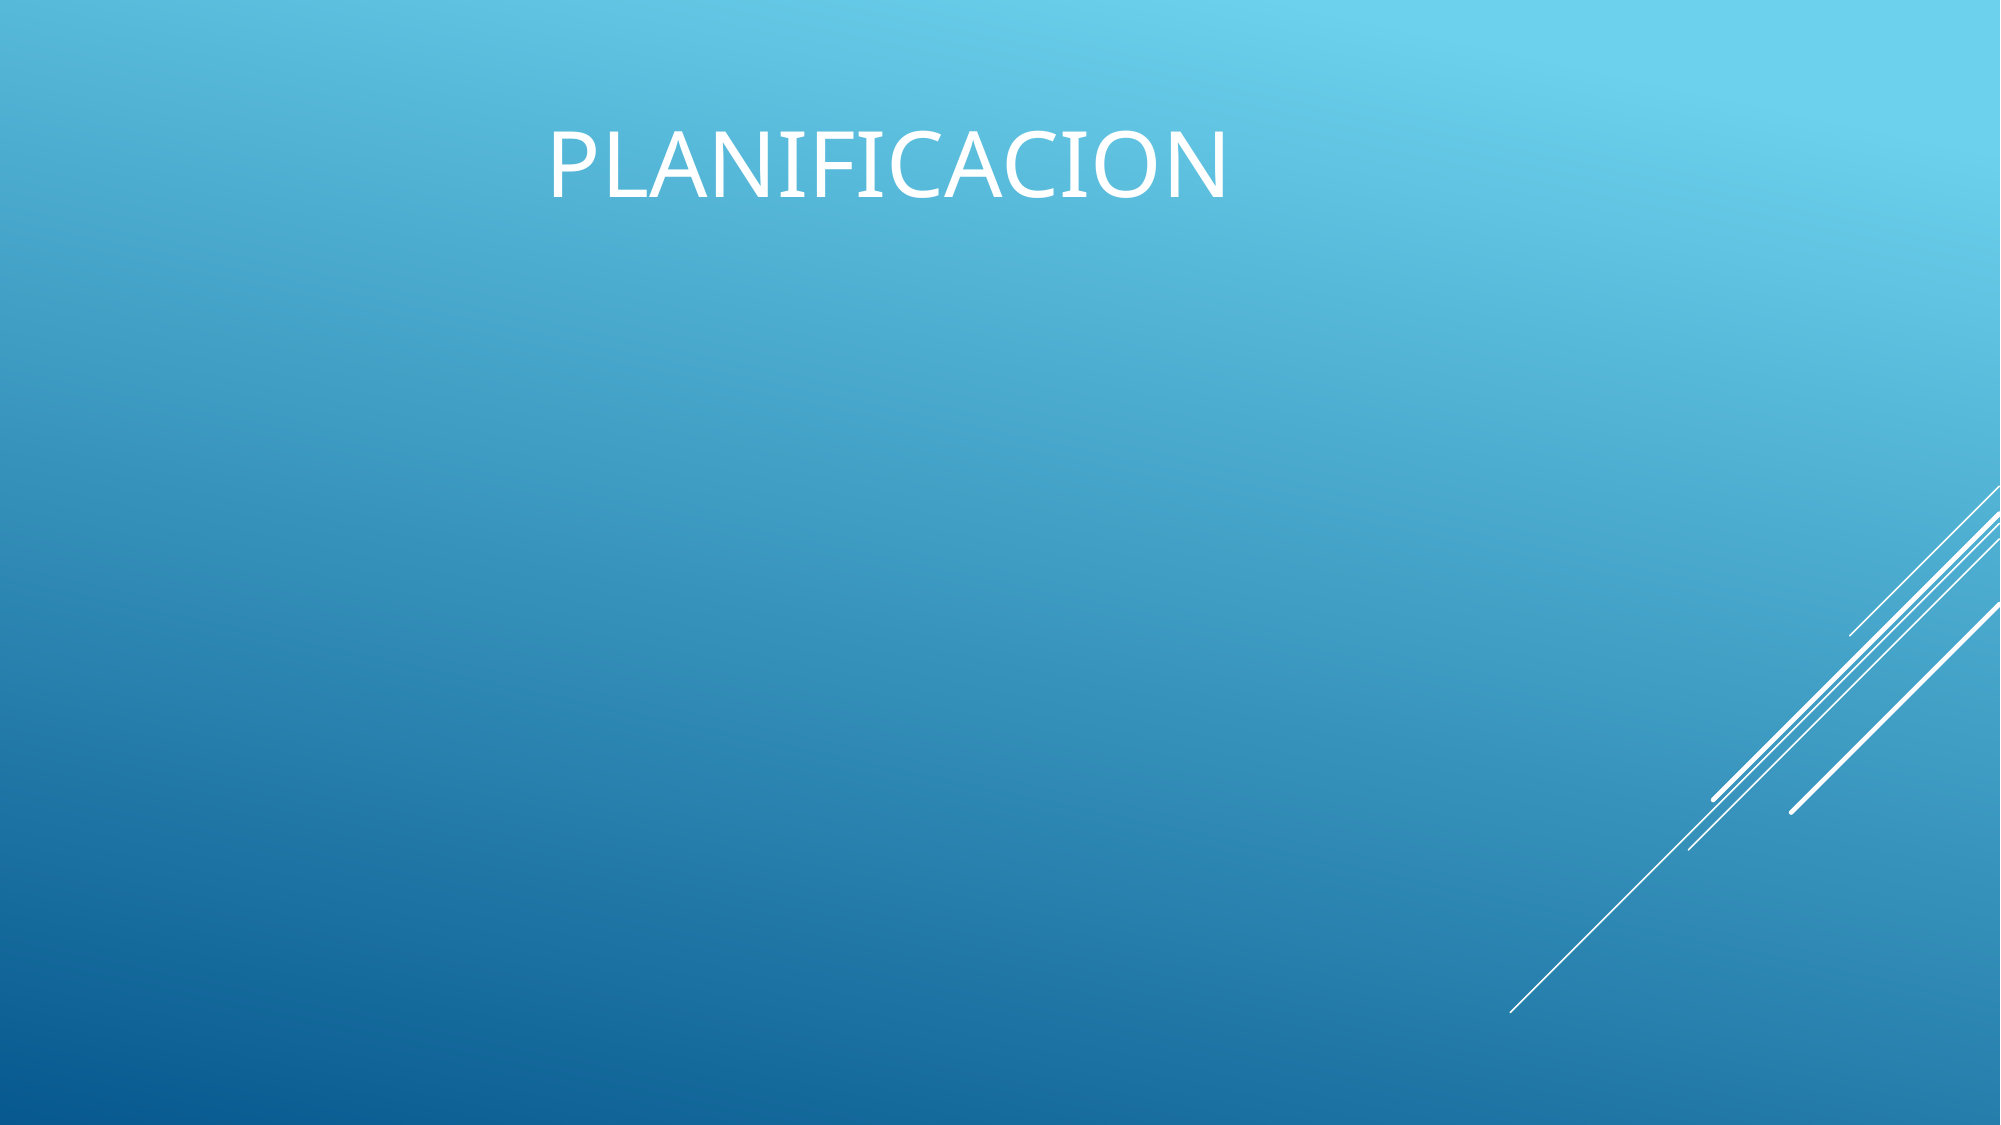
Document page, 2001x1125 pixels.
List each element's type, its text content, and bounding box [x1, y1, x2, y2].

title Planificacion [200, 36, 1601, 285]
